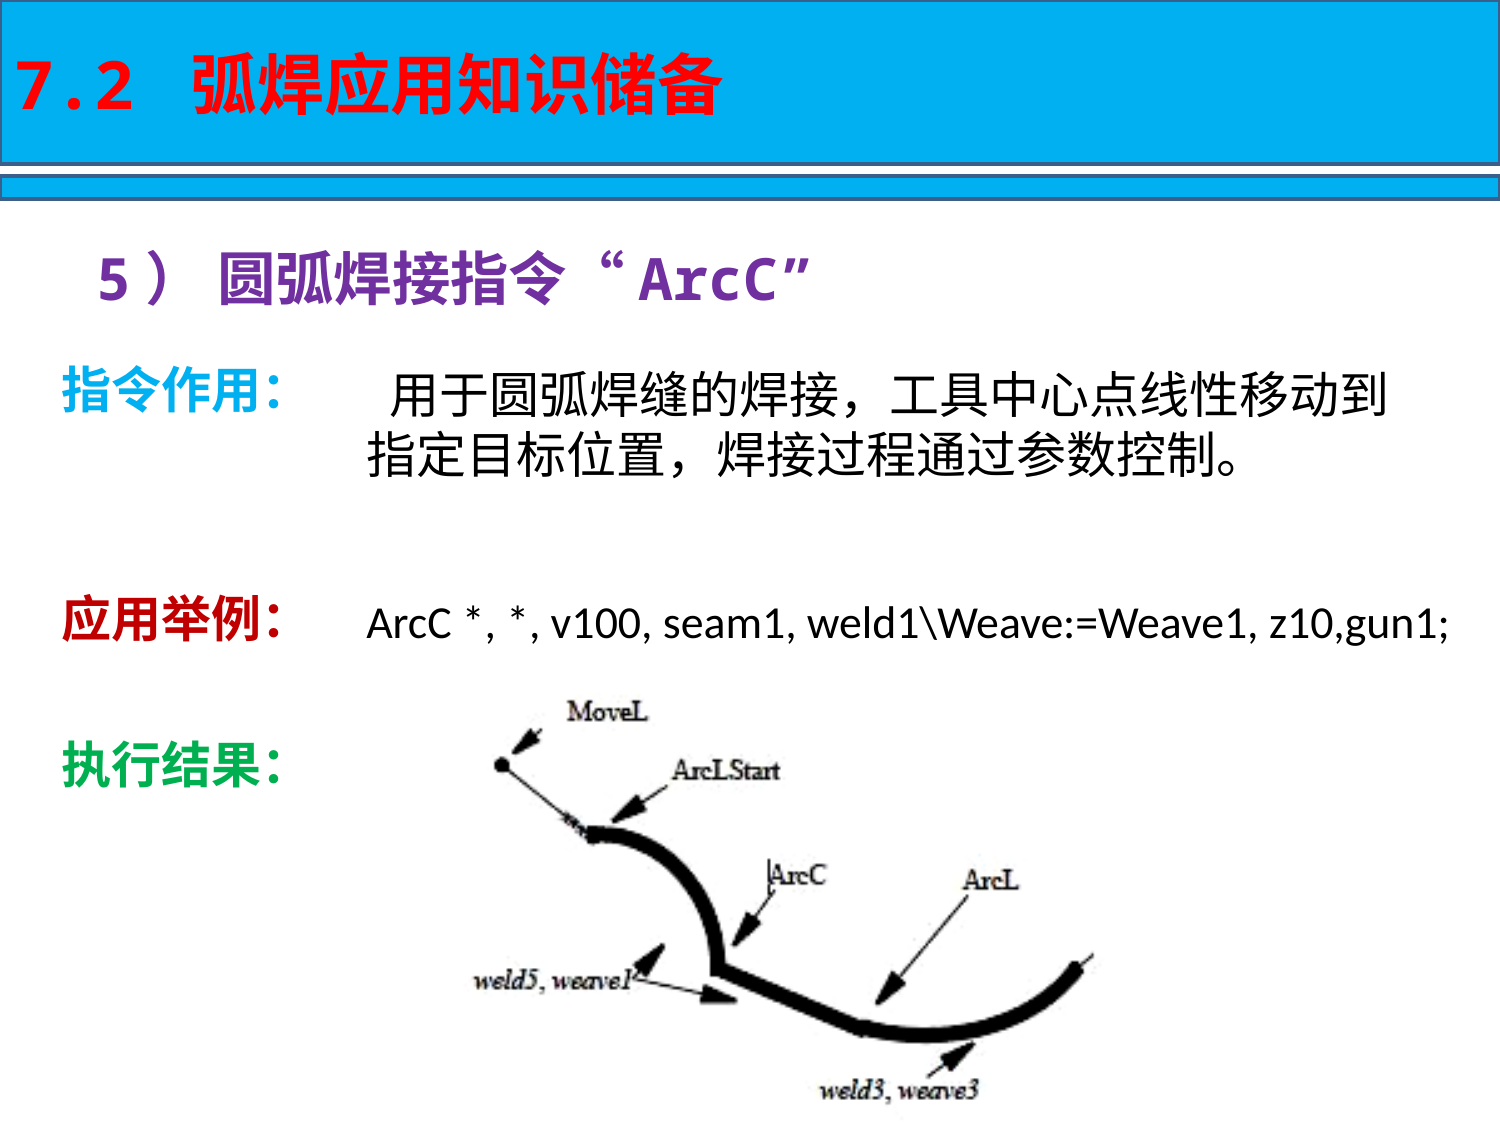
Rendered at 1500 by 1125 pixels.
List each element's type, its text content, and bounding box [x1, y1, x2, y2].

text_box 用于圆弧焊缝的焊接，工具中心点线性移动到指定目标位置，焊接过程通过参数控制。 [351, 355, 1454, 491]
text_box 执行结果： [46, 726, 364, 802]
text_box [0, 0, 1500, 166]
text_box ArcC *, *, v100, seam1, weld1\Weave:=Weave1, z10,gun1; [351, 585, 1477, 656]
text_box 5） 圆弧焊接指令“ArcC” [82, 234, 1008, 320]
picture [445, 691, 1137, 1123]
text_box [0, 174, 1500, 201]
text_box 指令作用： [46, 351, 352, 427]
text_box 7.2 弧焊应用知识储备 [0, 35, 973, 130]
text_box 应用举例： [46, 580, 504, 656]
